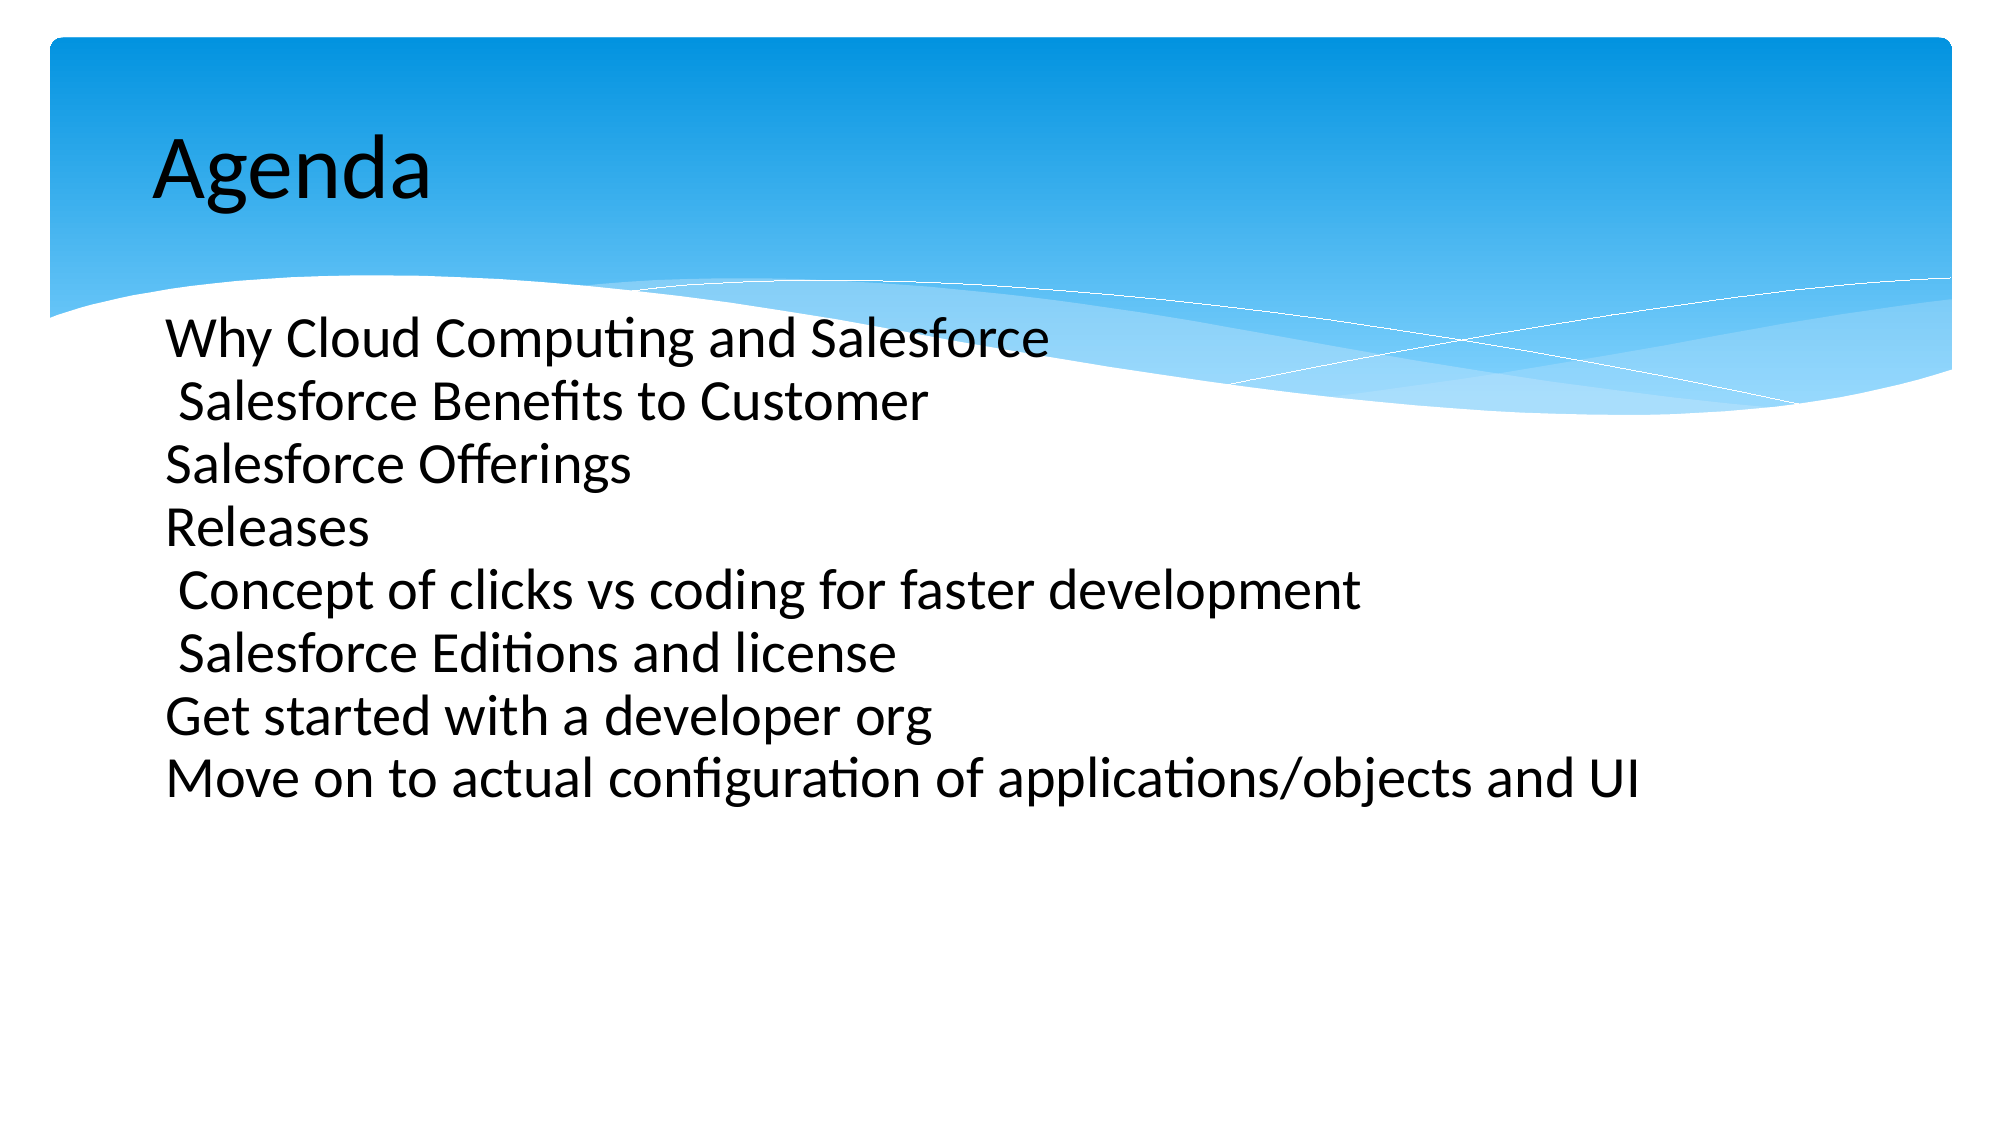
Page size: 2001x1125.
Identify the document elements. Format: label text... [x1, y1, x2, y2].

title Agenda [137, 59, 1863, 278]
list Why Cloud Computing and Salesforce Salesforce Benefits to Customer Salesforce Offerings Releases Concept of clicks vs coding for faster development Salesforce Editions and license Get started with a developer org Move on to actual configuration of applications/objects and UI [137, 299, 1863, 1014]
